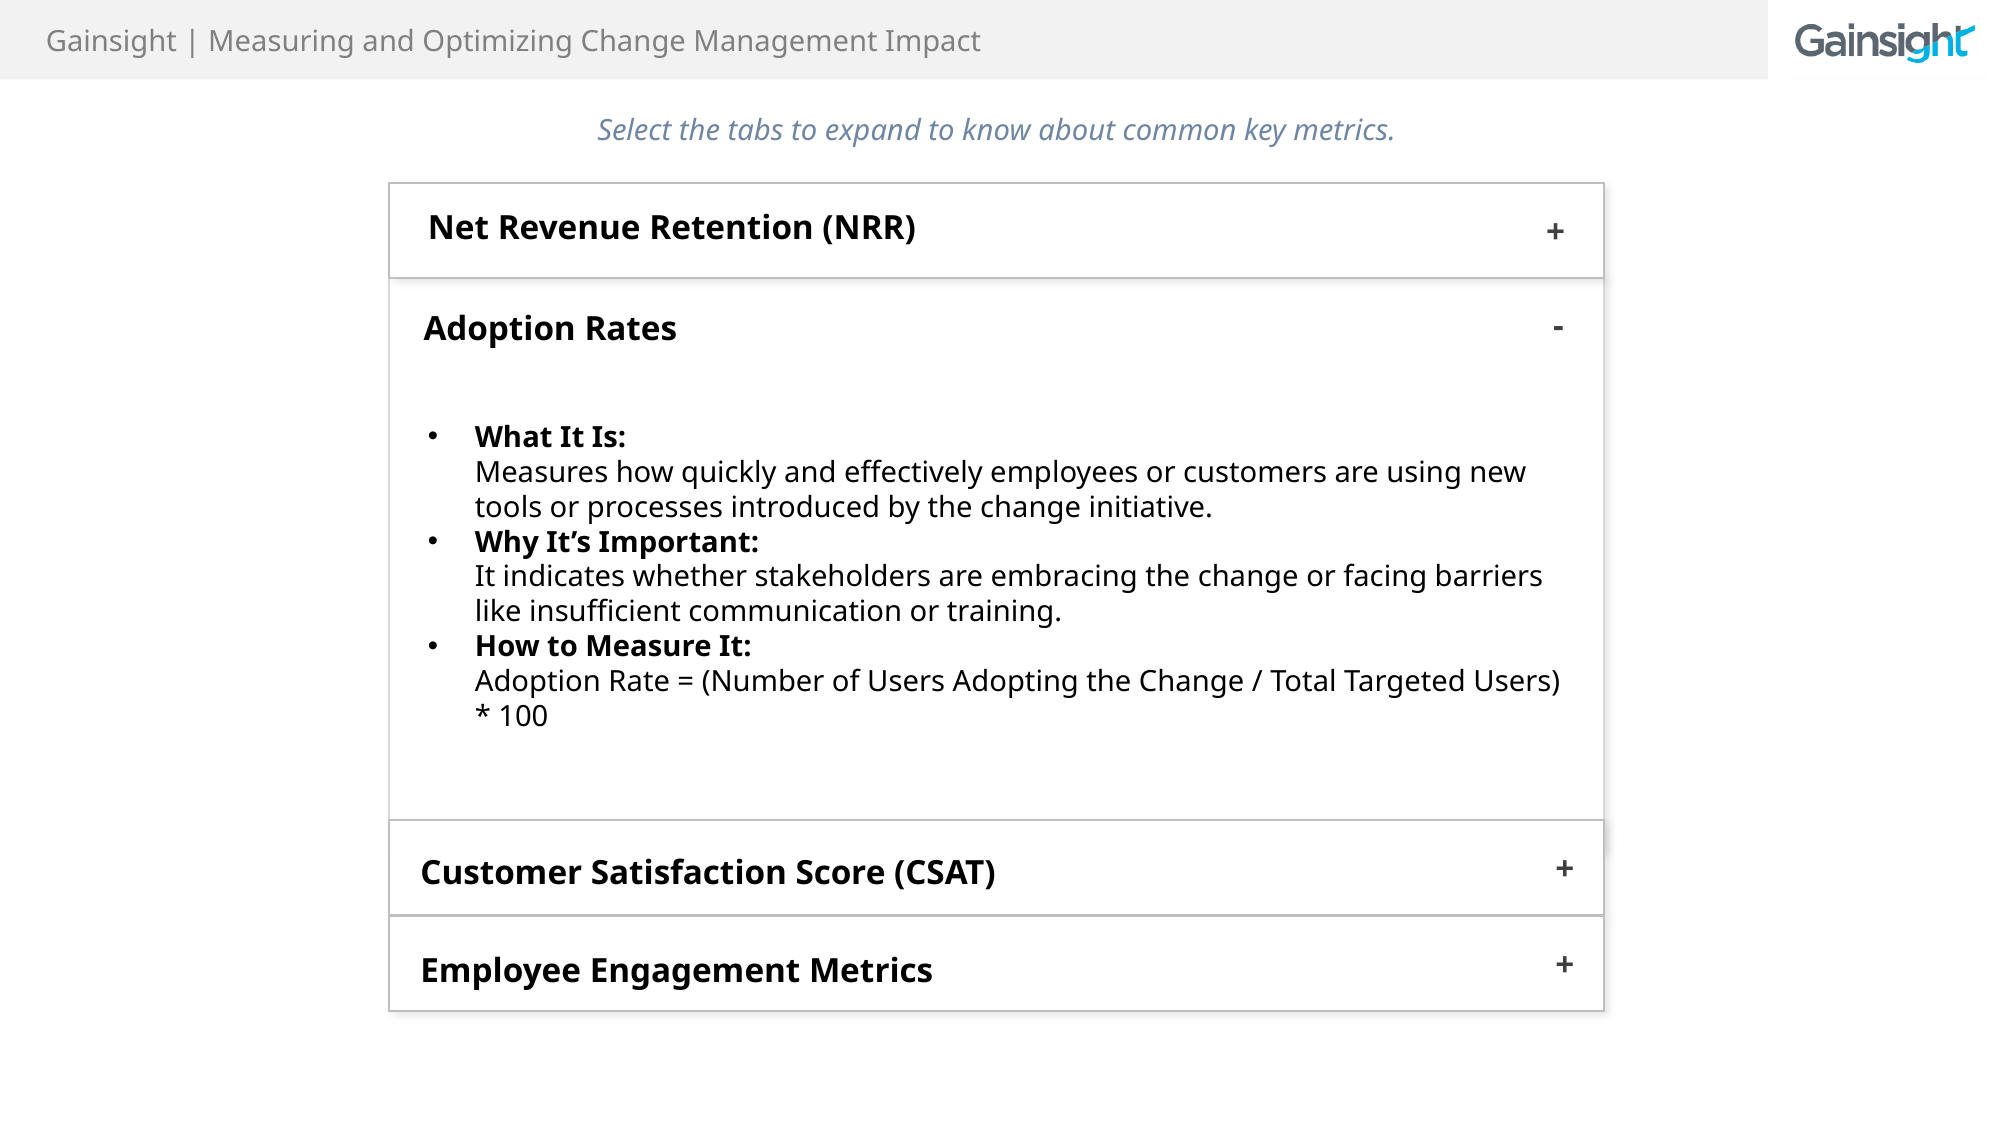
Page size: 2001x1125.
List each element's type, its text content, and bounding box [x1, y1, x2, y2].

text_box + [1540, 839, 1605, 895]
text_box [388, 819, 1605, 915]
text_box Adoption Rates [408, 299, 1519, 355]
text_box Net Revenue Retention (NRR) [413, 199, 1523, 254]
text_box [388, 915, 1605, 1012]
text_box Customer Satisfaction Score (CSAT) [405, 844, 1516, 899]
text_box Select the tabs to expand to know about common key metrics. [0, 103, 1997, 154]
text_box [388, 182, 1605, 279]
text_box [388, 279, 1605, 819]
text_box + [1540, 935, 1605, 991]
text_box What It Is: Measures how quickly and effectively employees or customers are using new tools or processes introduced by the change initiative. Why It’s Important: It indicates whether stakeholders are embracing the change or facing barriers like insufficient communication or training. How to Measure It: Adoption Rate = (Number of Users Adopting the Change / Total Targeted Users) * 100 [413, 410, 1589, 740]
text_box Employee Engagement Metrics [405, 942, 1516, 997]
text_box + [1531, 202, 1596, 258]
text_box - [1538, 297, 1603, 352]
picture [1781, 0, 1986, 80]
